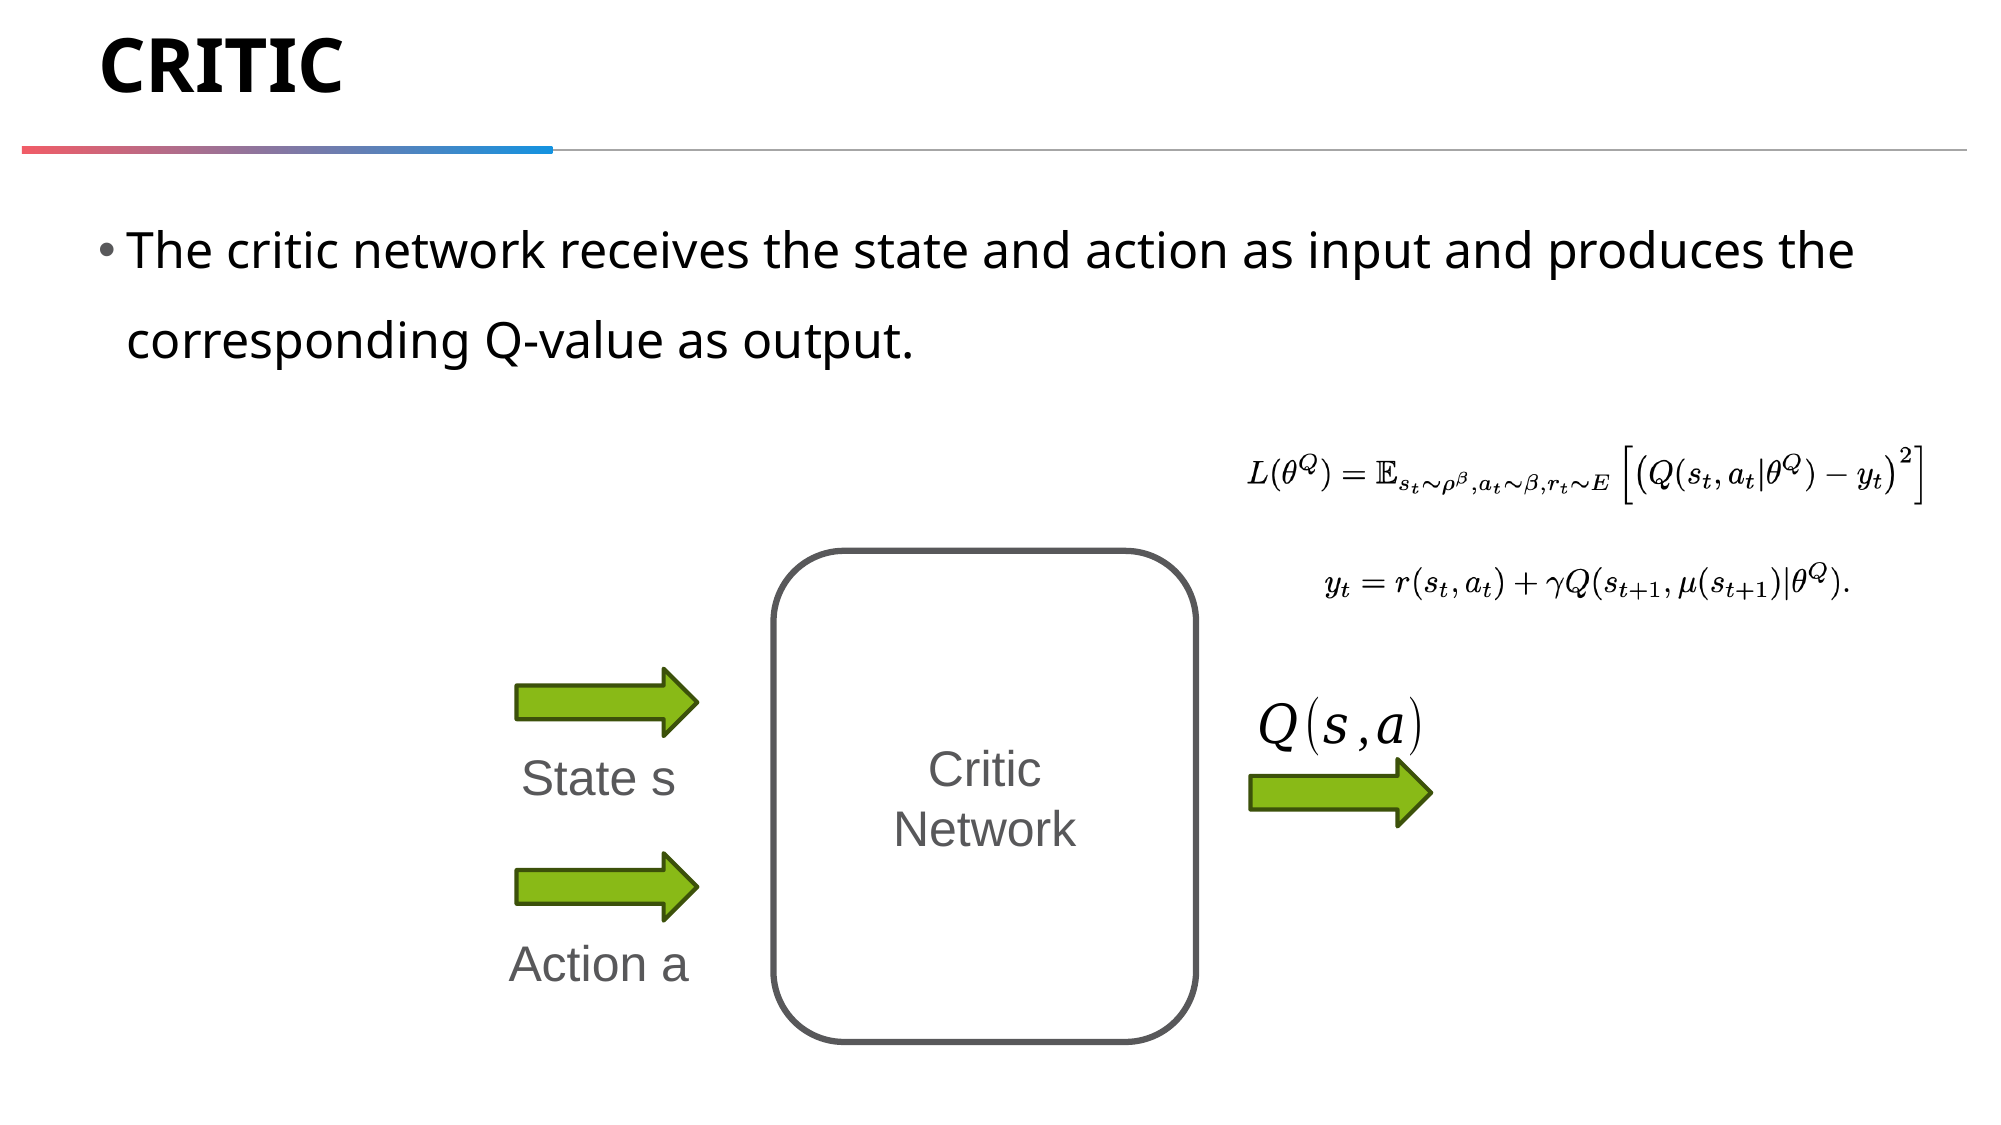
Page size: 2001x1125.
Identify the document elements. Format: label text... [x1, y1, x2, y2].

picture [1230, 421, 1944, 613]
list The critic network receives the state and action as input and produces the corresponding Q-value as output. [86, 188, 1913, 821]
text_box Critic Network [771, 548, 1199, 1045]
text_box Action a [491, 923, 707, 999]
text_box [514, 851, 700, 923]
text_box [1248, 757, 1434, 829]
title Critic [86, 0, 1726, 146]
text_box [514, 666, 700, 738]
text_box State s [503, 738, 694, 814]
